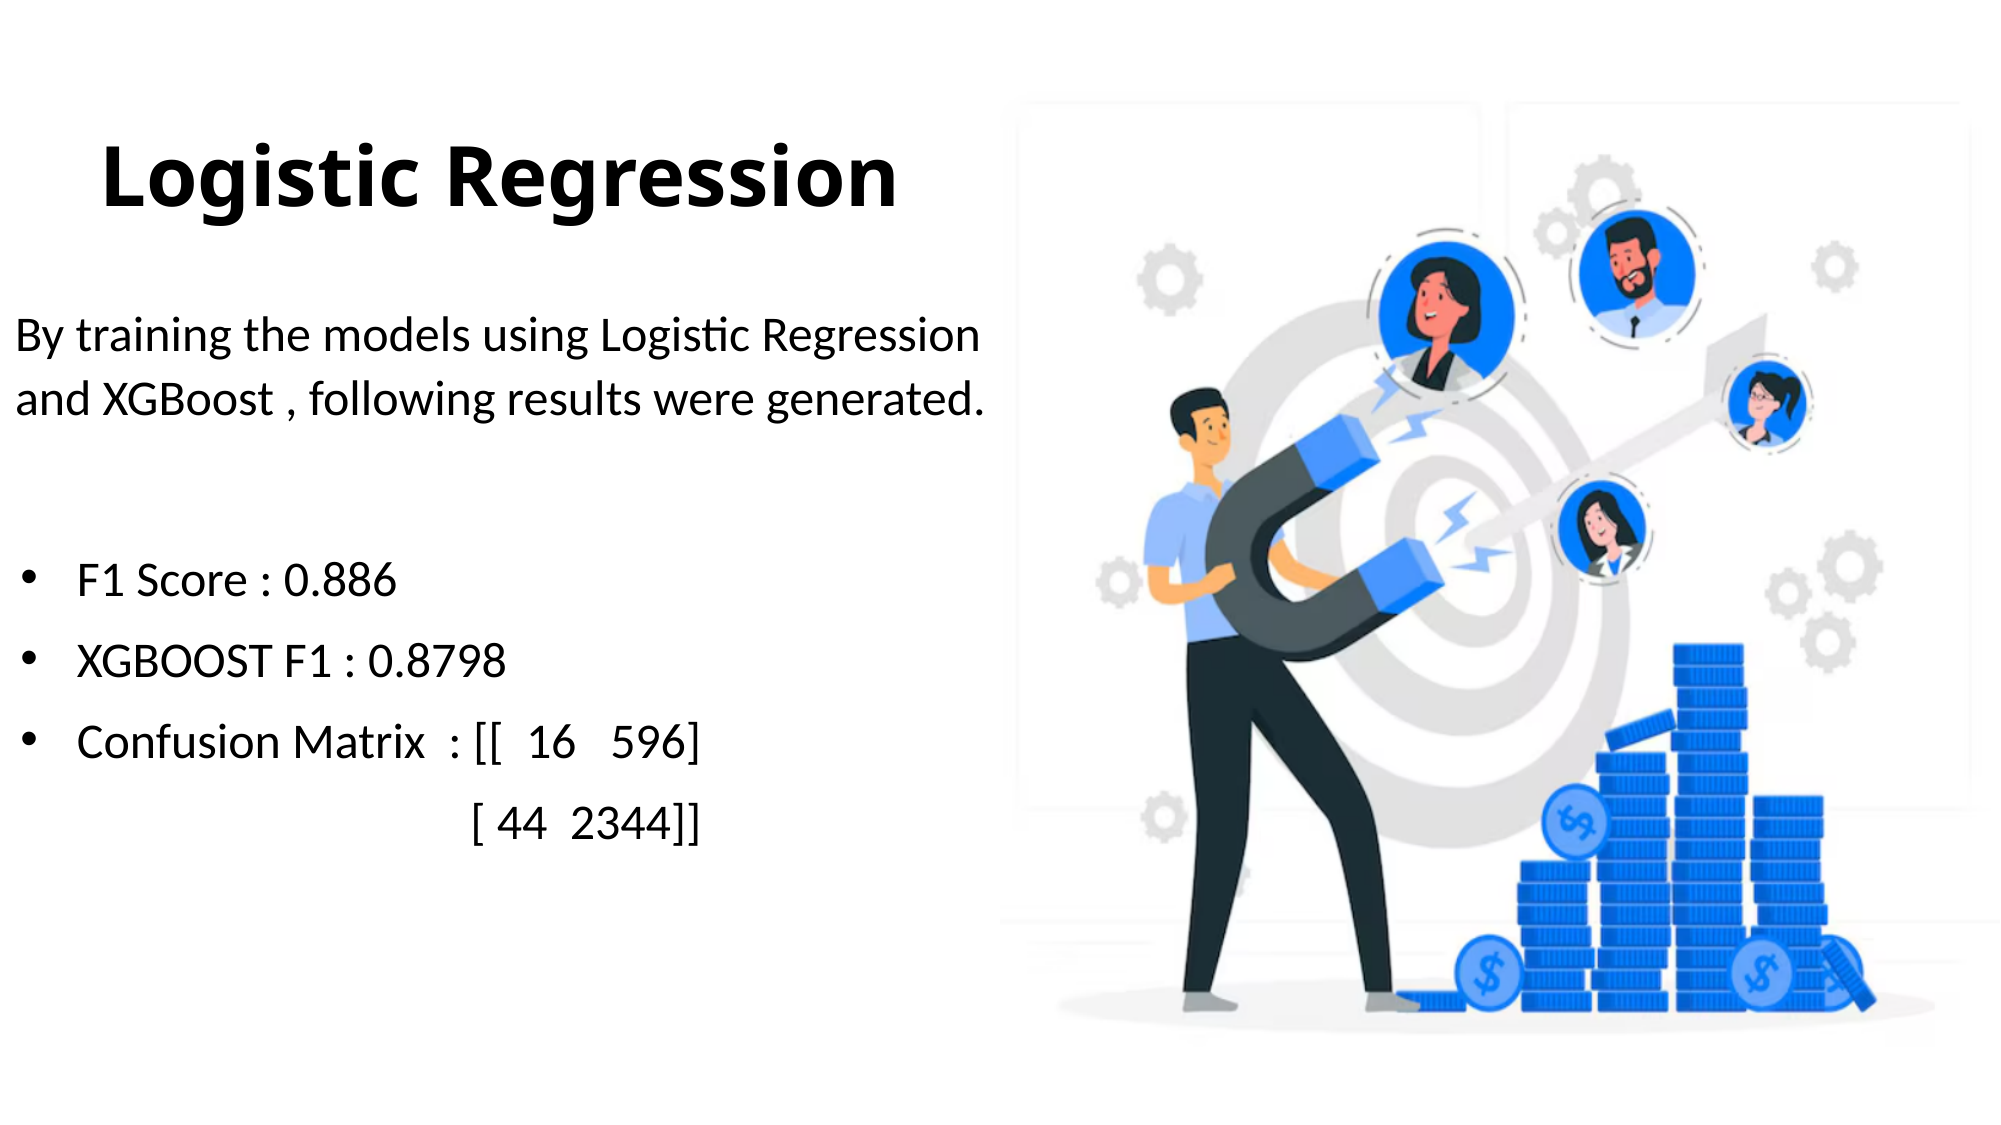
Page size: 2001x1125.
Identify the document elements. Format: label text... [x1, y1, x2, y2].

list Logistic Regression [0, 127, 1000, 234]
list By training the models using Logistic Regression and XGBoost , following results were generated. [0, 289, 1000, 497]
text_box F1 Score : 0.886 XGBOOST F1 : 0.8798 Confusion Matrix : [[ 16 596] [ 44 2344]] [5, 535, 1000, 857]
picture [1000, 0, 2000, 1125]
